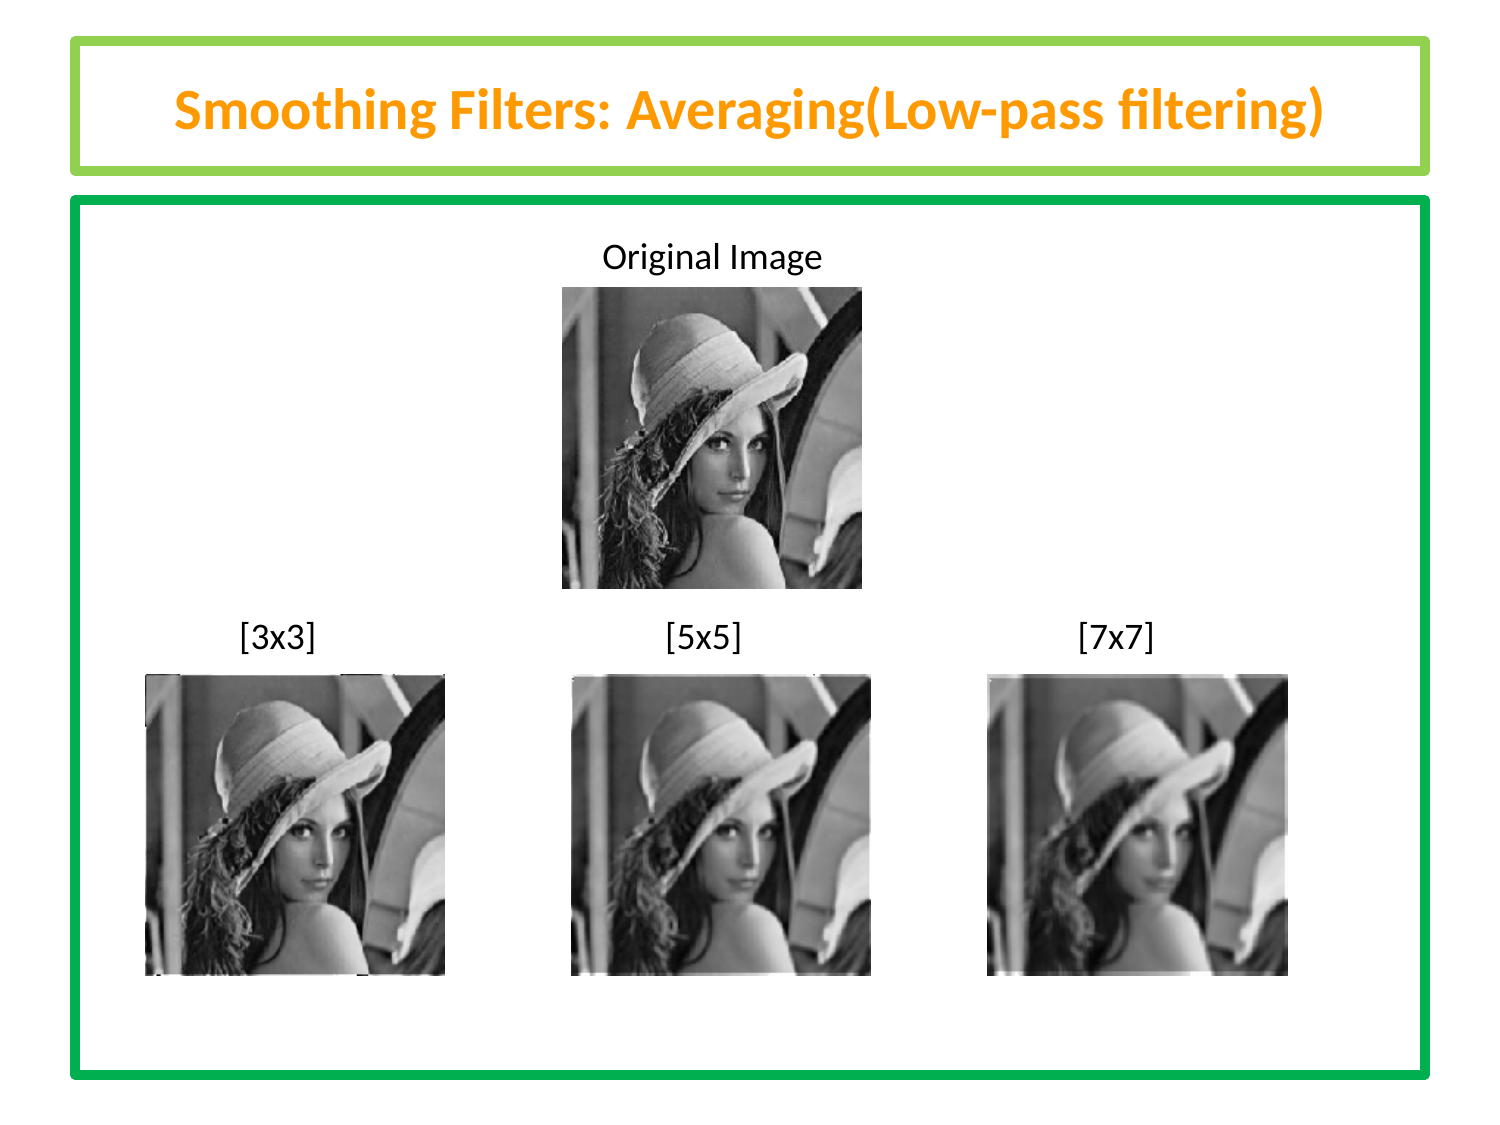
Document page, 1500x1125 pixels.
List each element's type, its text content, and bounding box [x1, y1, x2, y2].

text_box [75, 199, 1425, 1075]
picture [987, 674, 1288, 976]
text_box [7x7] [1062, 604, 1200, 665]
text_box [5x5] [650, 604, 788, 665]
picture [571, 674, 872, 976]
text_box Smoothing Filters: Averaging(Low-pass filtering) [75, 41, 1425, 171]
picture [145, 674, 446, 976]
text_box Original Image [587, 224, 900, 285]
text_box [3x3] [224, 604, 363, 665]
picture [562, 287, 863, 589]
